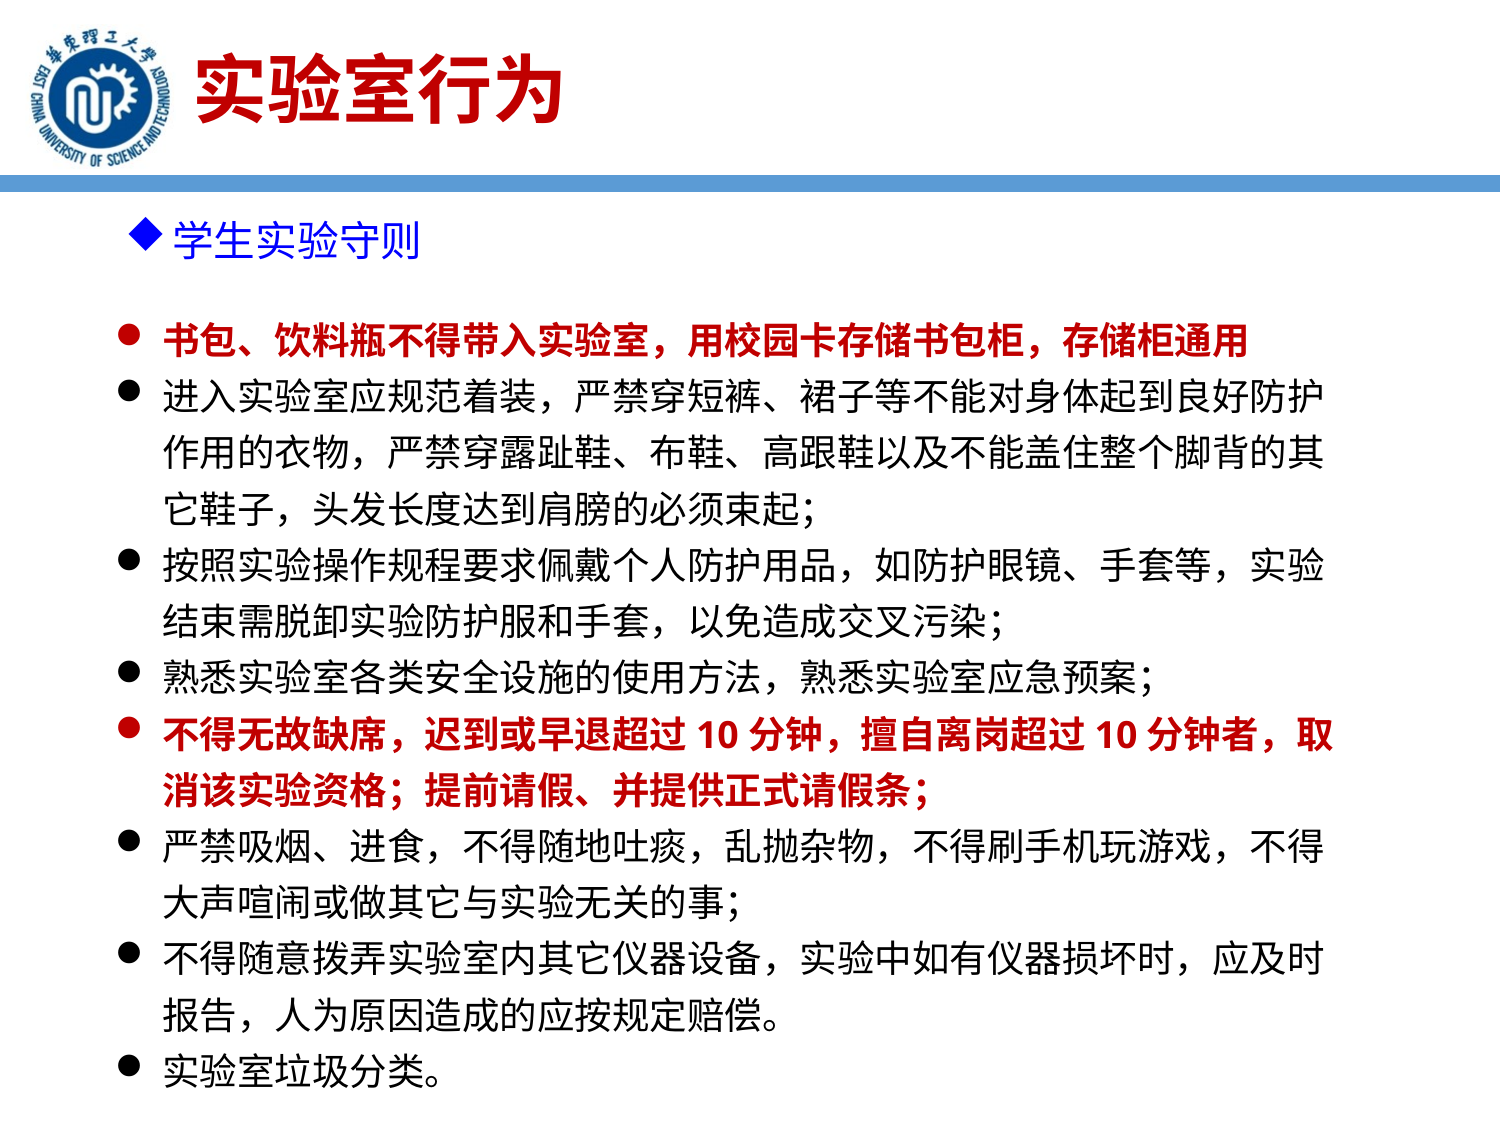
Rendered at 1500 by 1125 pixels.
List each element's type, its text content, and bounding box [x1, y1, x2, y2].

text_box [0, 24, 1500, 184]
text_box 书包、饮料瓶不得带入实验室，用校园卡存储书包柜，存储柜通用 进入实验室应规范着装，严禁穿短裤、裙子等不能对身体起到良好防护作用的衣物，严禁穿露趾鞋、布鞋、高跟鞋以及不能盖住整个脚背的其它鞋子，头发长度达到肩膀的必须束起； 按照实验操作规程要求佩戴个人防护用品，如防护眼镜、手套等，实验结束需脱卸实验防护服和手套，以免造成交叉污染； 熟悉实验室各类安全设施的使用方法，熟悉实验室应急预案； 不得无故缺席，迟到或早退超过10分钟，擅自离岗超过10分钟者，取消该实验资格；提前请假、并提供正式请假条； 严禁吸烟、进食，不得随地吐痰，乱抛杂物，不得刷手机玩游戏，不得大声喧闹或做其它与实验无关的事； 不得随意拨弄实验室内其它仪器设备，实验中如有仪器损坏时，应及时报告，人为原因造成的应按规定赔偿。 实验室垃圾分类。 [100, 298, 1356, 1101]
text_box 学生实验守则 [110, 194, 1216, 272]
